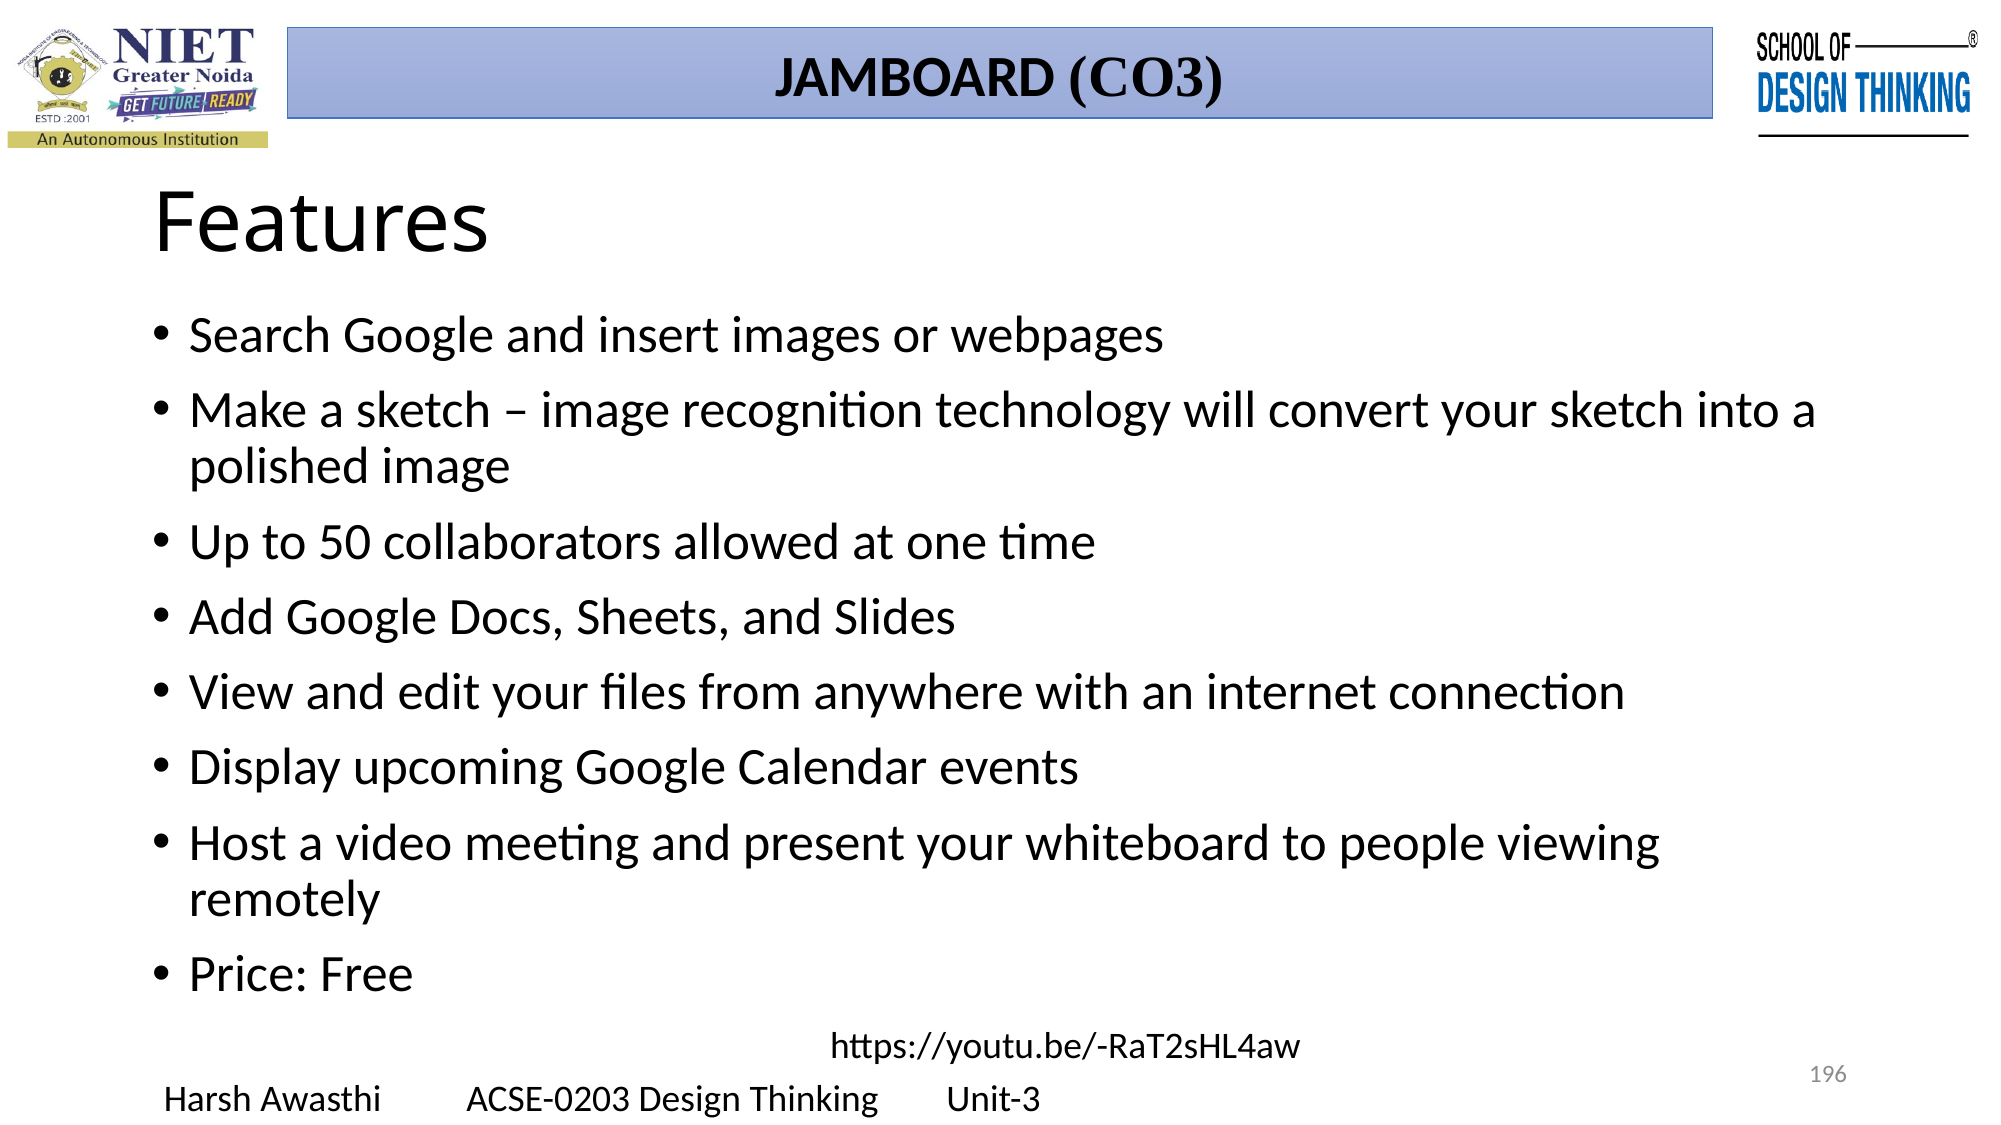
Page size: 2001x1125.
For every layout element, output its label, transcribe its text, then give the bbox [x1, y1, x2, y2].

picture [1757, 30, 1978, 137]
text_box https://youtu.be/-RaT2sHL4aw [815, 1013, 1816, 1066]
slide_number 196 [1412, 1042, 1863, 1103]
picture [7, 22, 268, 148]
title Features [137, 172, 1863, 278]
text_box JAMBOARD (CO3) [287, 27, 1713, 119]
footer Harsh Awasthi ACSE-0203 Design Thinking Unit-3 [149, 1066, 1755, 1125]
list Search Google and insert images or webpages Make a sketch – image recognition technology will convert your sketch into a polished image Up to 50 collaborators allowed at one time Add Google Docs, Sheets, and Slides View and edit your files from anywhere with an internet connection Display upcoming Google Calendar events Host a video meeting and present your whiteboard to people viewing remotely Price: Free [137, 299, 1863, 1014]
